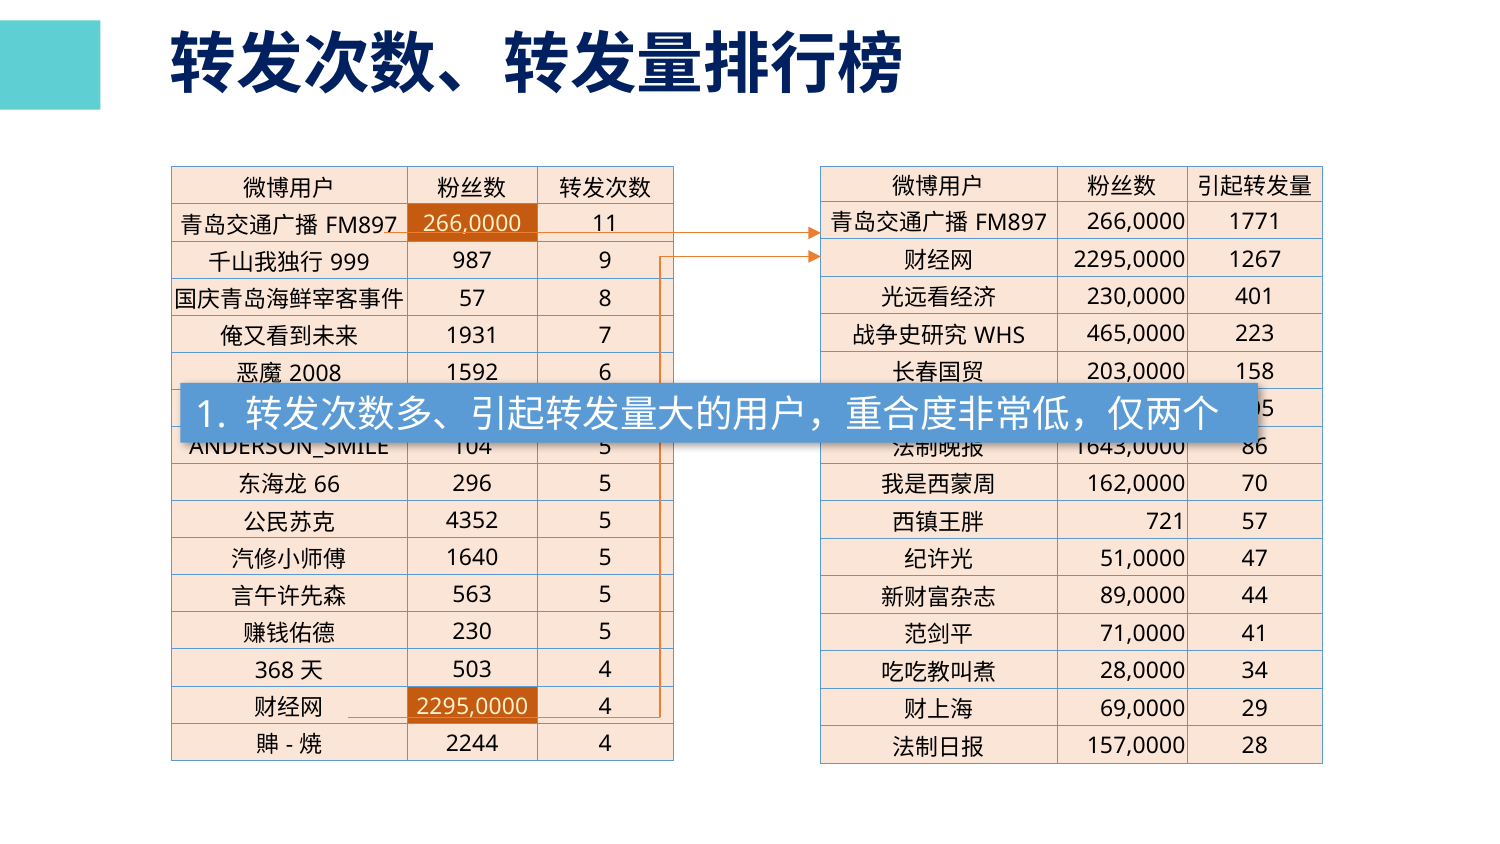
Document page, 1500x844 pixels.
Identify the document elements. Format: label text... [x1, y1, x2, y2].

table_cell 44 [1188, 576, 1322, 613]
table_cell 光远看经济 [821, 277, 1057, 313]
table_cell 69,0000 [1058, 689, 1187, 725]
table_cell 恶魔2008 [172, 353, 348, 389]
table_cell 青岛交通广播FM897 [821, 202, 1057, 238]
table_cell 公民苏克 [172, 501, 348, 537]
table_cell 89,0000 [1058, 576, 1187, 613]
table_cell 230,0000 [1058, 277, 1187, 313]
table_header 微博用户 [821, 167, 1057, 201]
table_cell 4 [538, 724, 673, 760]
table_header 粉丝数 [408, 167, 537, 203]
table_cell 47 [1188, 539, 1322, 575]
table_cell 721 [1058, 501, 1187, 538]
table_header 微博用户 [172, 167, 407, 203]
table_cell 465,0000 [1058, 314, 1187, 351]
table_cell 吃吃教叫煮 [821, 651, 1057, 688]
table_cell 财上海 [821, 689, 1057, 725]
table_cell 范剑平 [821, 614, 1057, 650]
table_cell 266,0000 [1058, 202, 1187, 238]
table_cell 987 [408, 242, 537, 256]
table_cell 纪许光 [821, 539, 1057, 575]
table_cell 41 [1188, 614, 1322, 650]
table_cell ANDERSON_SMILE [172, 427, 348, 463]
table_cell 70 [1188, 464, 1322, 500]
table_cell 战争史研究WHS [821, 314, 1057, 351]
table_cell 71,0000 [1058, 614, 1187, 650]
table_cell 86 [1188, 427, 1322, 463]
table_cell 162,0000 [1058, 464, 1187, 500]
text_box 1. 转发次数多、引起转发量大的用户，重合度非常低，仅两个 [180, 382, 348, 443]
table_header 粉丝数 [1058, 167, 1187, 201]
table_cell 401 [1188, 277, 1322, 313]
table_cell 賗-焼 [172, 724, 407, 760]
table_cell 29 [1188, 689, 1322, 725]
table_cell 157,0000 [1058, 726, 1187, 763]
table_cell 汽修小师傅 [172, 538, 348, 574]
table_cell 266,0000 [408, 204, 537, 232]
table_cell 28 [1188, 726, 1322, 763]
text_box 转发次数、转发量排行榜 [154, 0, 1500, 170]
table_cell 赚钱佑德 [172, 612, 348, 648]
table_cell 34 [1188, 651, 1322, 688]
table_cell 223 [1188, 314, 1322, 351]
text_box 1. 转发次数多、引起转发量大的用户，重合度非常低，仅两个 [821, 382, 1258, 443]
table_cell 财经网 [821, 239, 1057, 276]
table_cell 203,0000 [1058, 352, 1187, 380]
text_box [348, 256, 821, 718]
table_cell 4 [538, 718, 673, 723]
table_cell 2244 [408, 724, 537, 760]
table_cell 266,0000 [408, 233, 537, 241]
text_box [0, 19, 101, 111]
table_cell 新财富杂志 [821, 576, 1057, 613]
table_cell 法制日报 [821, 726, 1057, 763]
table_cell 28,0000 [1058, 651, 1187, 688]
table_header 转发次数 [538, 167, 673, 203]
table_cell 1267 [1188, 239, 1322, 276]
table_cell 西镇王胖 [821, 501, 1057, 538]
table_cell 东海龙66 [172, 464, 348, 500]
table_cell 315消费观察 [172, 390, 178, 426]
table_cell 法制晚报 [821, 453, 1057, 463]
table_header 引起转发量 [1188, 167, 1322, 201]
table_cell 11 [538, 204, 673, 232]
table_cell 俺又看到未来 [172, 316, 348, 352]
table_cell 国庆青岛海鲜宰客事件 [172, 279, 348, 315]
table_cell 368天 [172, 649, 348, 686]
table_cell 51,0000 [1058, 539, 1187, 575]
table_cell 长春国贸 [821, 352, 1057, 380]
table_cell 财经网 [172, 687, 407, 723]
table_cell 57 [1188, 501, 1322, 538]
table_cell 2295,0000 [1058, 239, 1187, 276]
table_cell 1771 [1188, 202, 1322, 238]
table_cell 9 [538, 242, 673, 256]
table_cell 我是西蒙周 [821, 464, 1057, 500]
table_cell 1643,0000 [1058, 453, 1187, 463]
table_cell 11 [538, 233, 673, 241]
table_cell 青岛交通广播FM897 [172, 204, 407, 241]
table_cell 千山我独行999 [172, 242, 407, 278]
table_cell 2295,0000 [408, 718, 537, 723]
table_cell 105 [1268, 389, 1322, 426]
table_cell 158 [1188, 352, 1322, 388]
table_cell 言午许先森 [172, 575, 348, 611]
